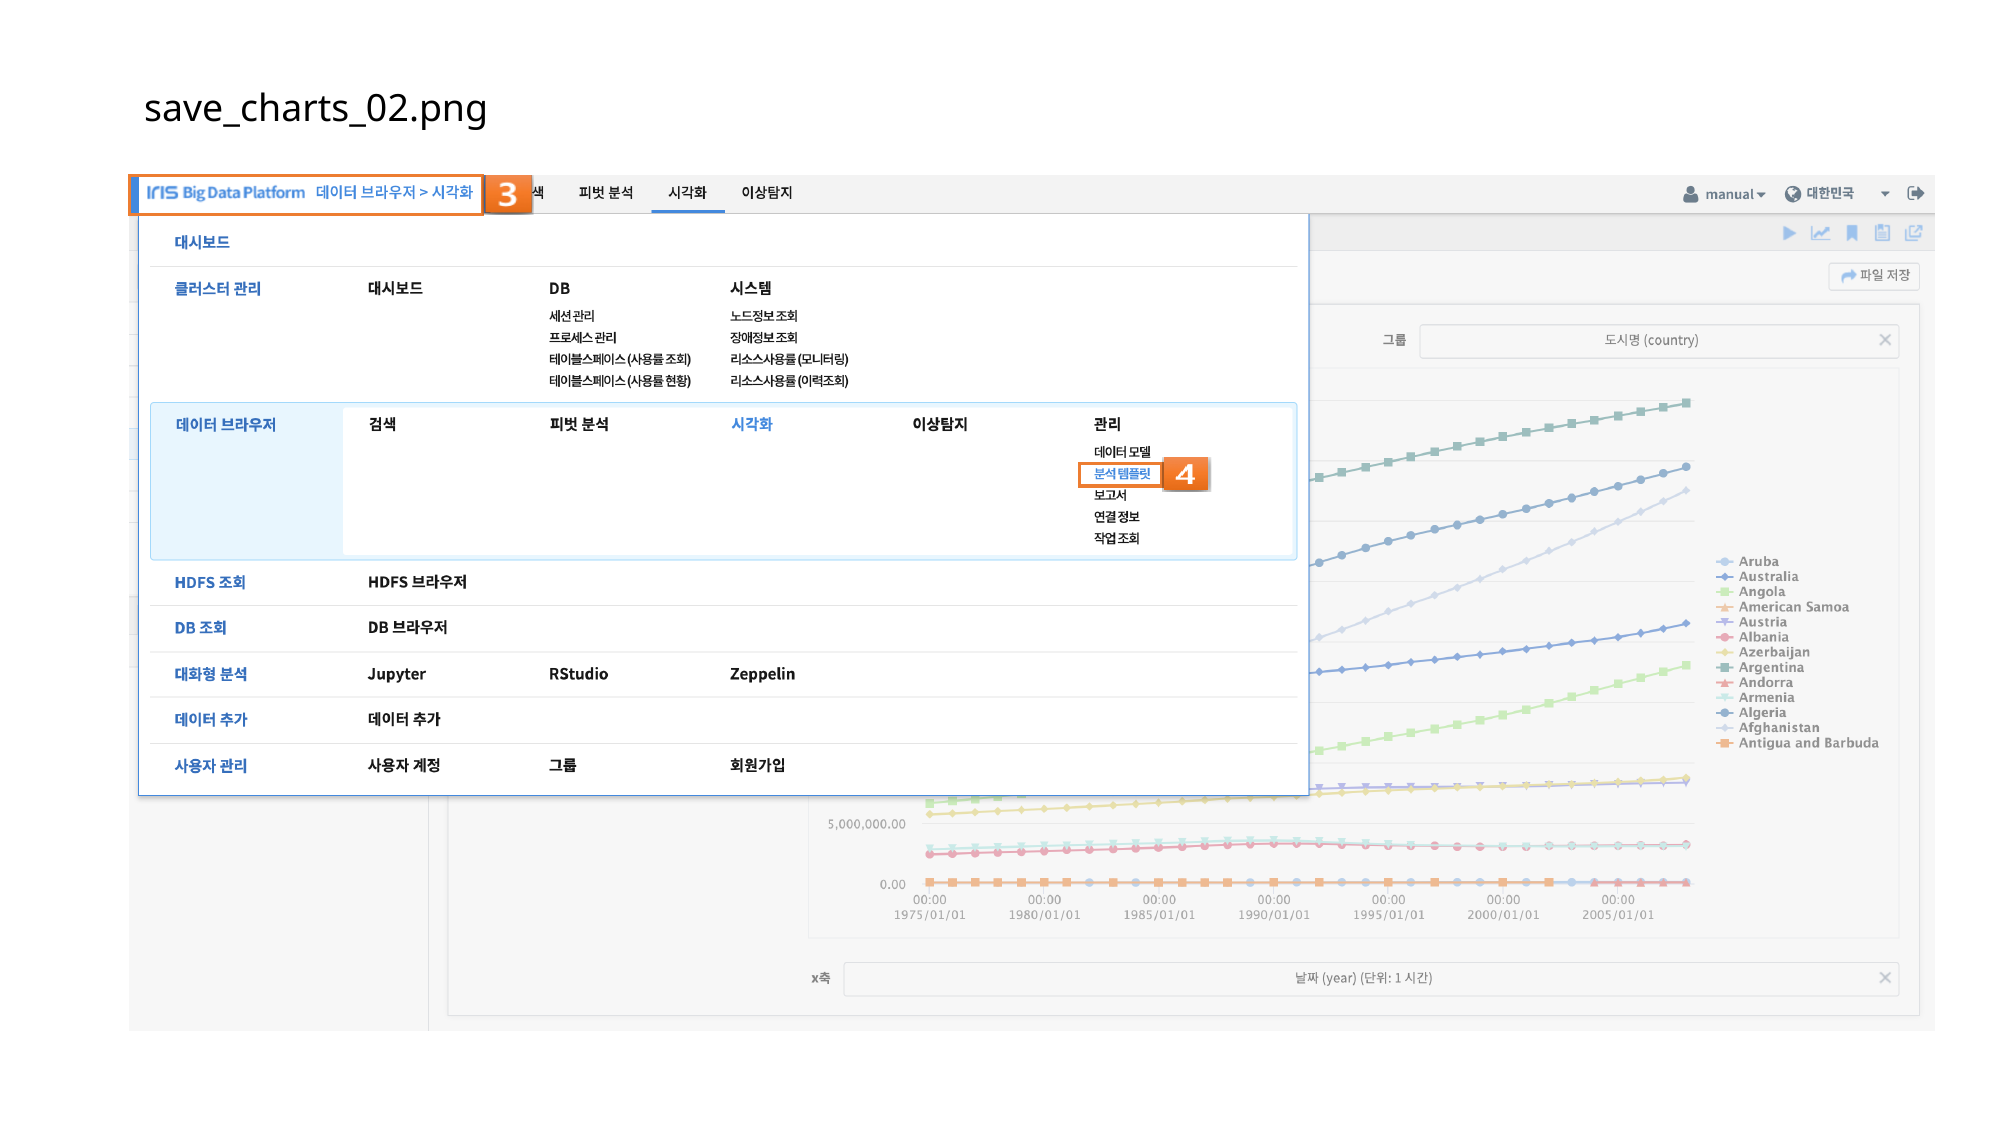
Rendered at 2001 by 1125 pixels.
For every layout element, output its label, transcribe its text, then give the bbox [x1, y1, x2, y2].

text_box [129, 175, 1935, 1031]
text_box save_charts_02.png [129, 77, 645, 137]
